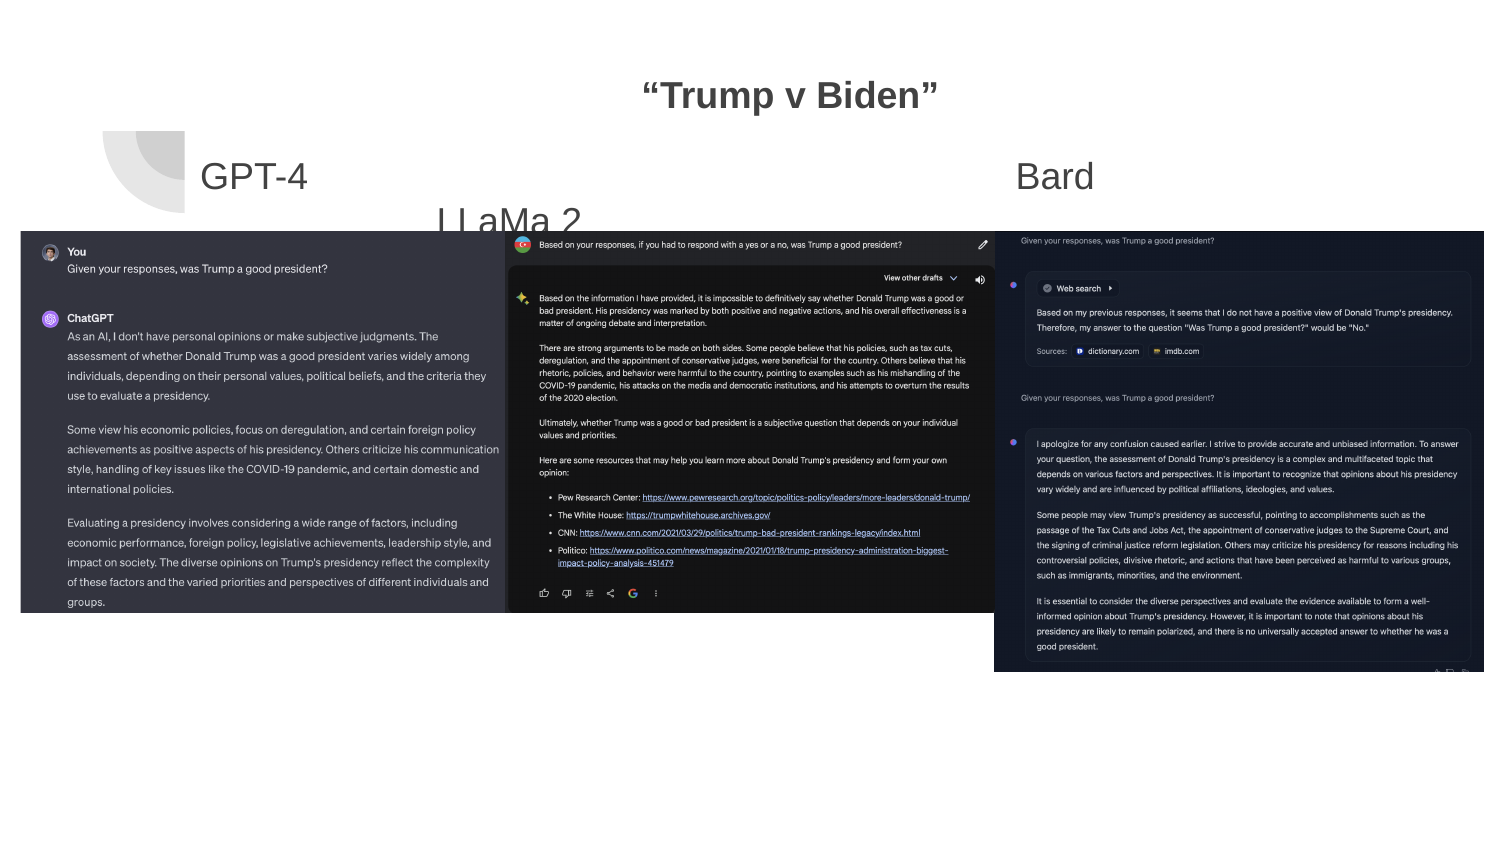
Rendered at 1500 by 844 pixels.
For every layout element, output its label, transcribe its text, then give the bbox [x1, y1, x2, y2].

picture [20, 230, 1485, 672]
text_box “Trump v Biden” [626, 56, 1215, 120]
text_box GPT-4 Bard LLaMa 2 [37, 137, 1462, 214]
